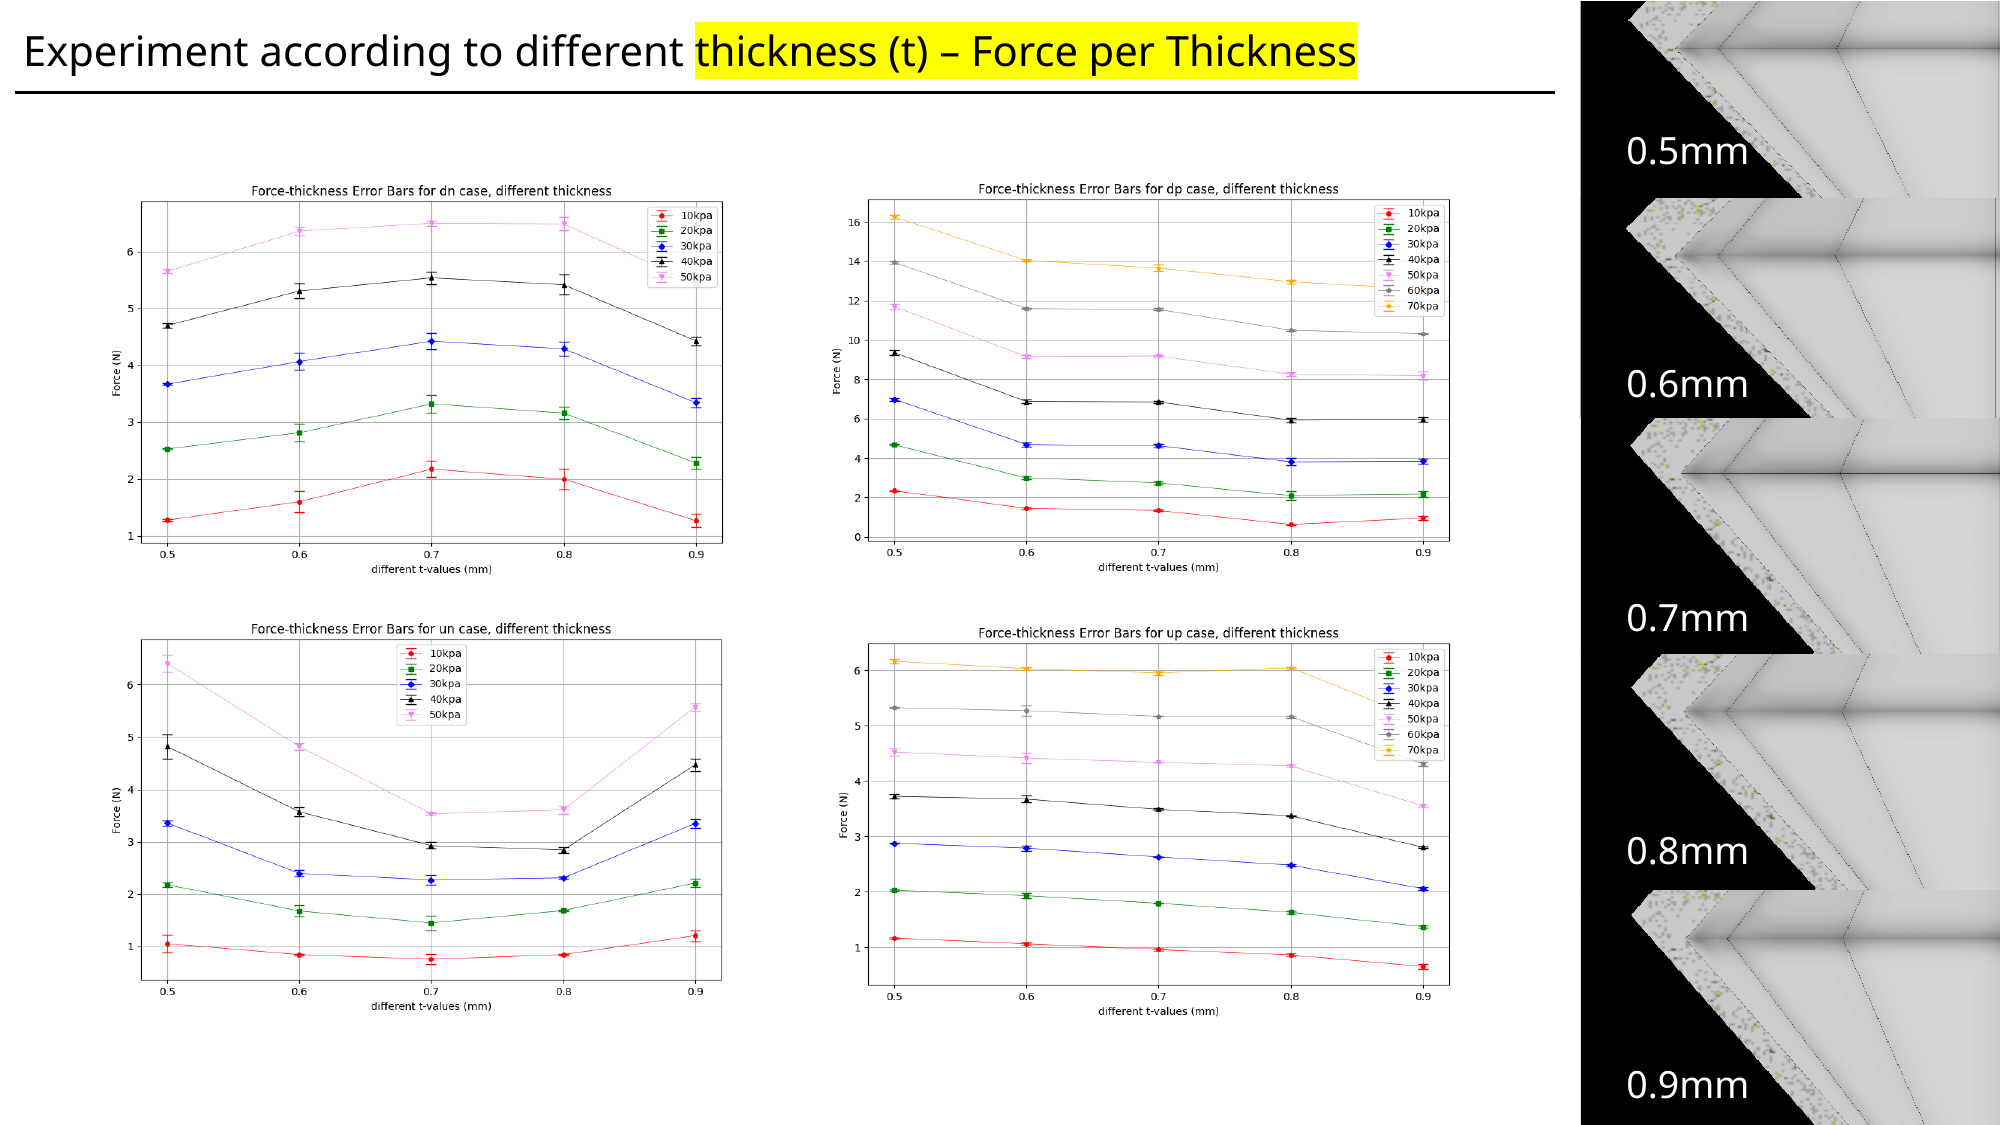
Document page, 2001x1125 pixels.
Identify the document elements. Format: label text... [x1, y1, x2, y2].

text_box Experiment according to different thickness (t) – Force per Thickness [8, 17, 1373, 83]
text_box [46, 145, 1524, 1033]
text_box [1580, 0, 2000, 1125]
